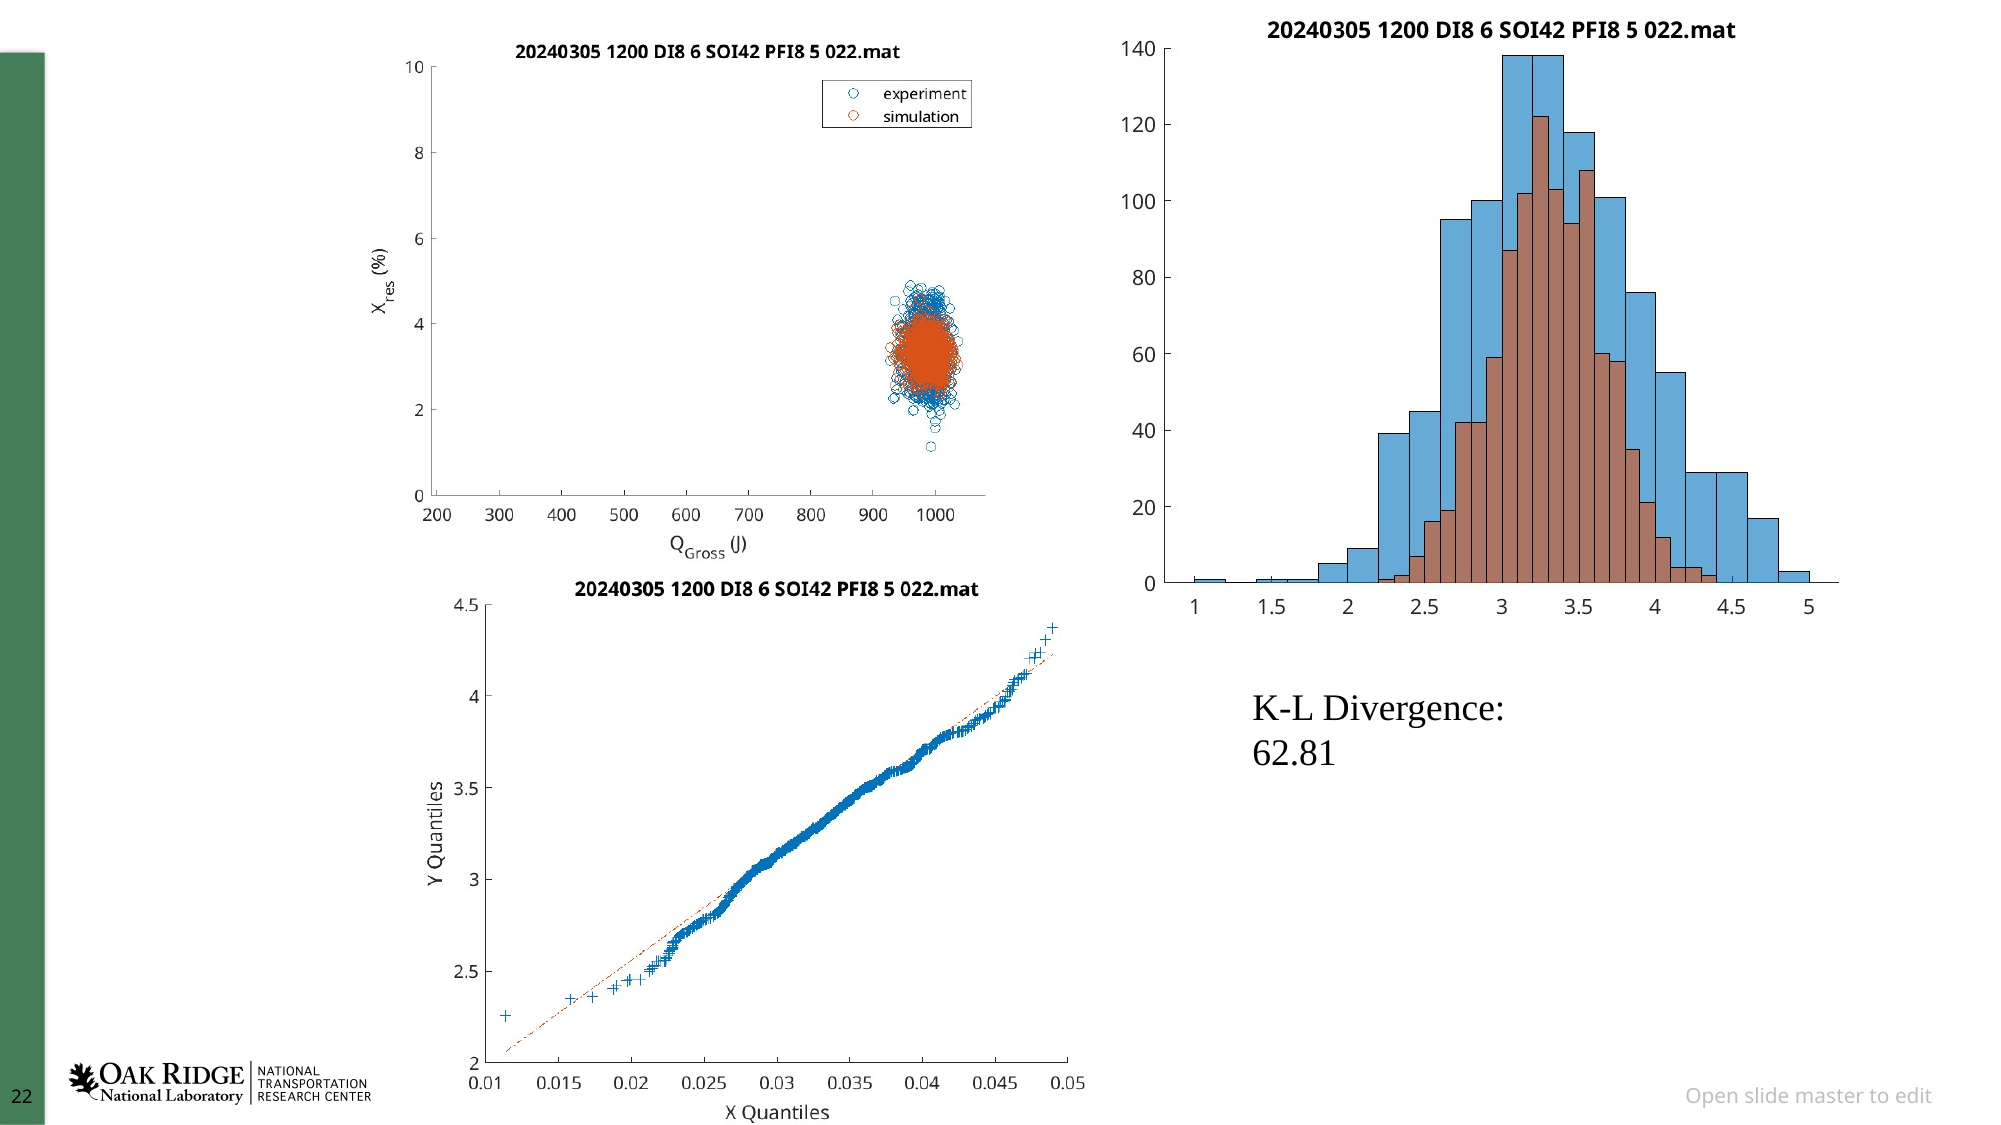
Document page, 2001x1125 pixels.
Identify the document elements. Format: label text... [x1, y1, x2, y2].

picture [337, 0, 1922, 1125]
text_box K-L Divergence: 62.81 [1237, 675, 1838, 1013]
picture [66, 1058, 373, 1108]
